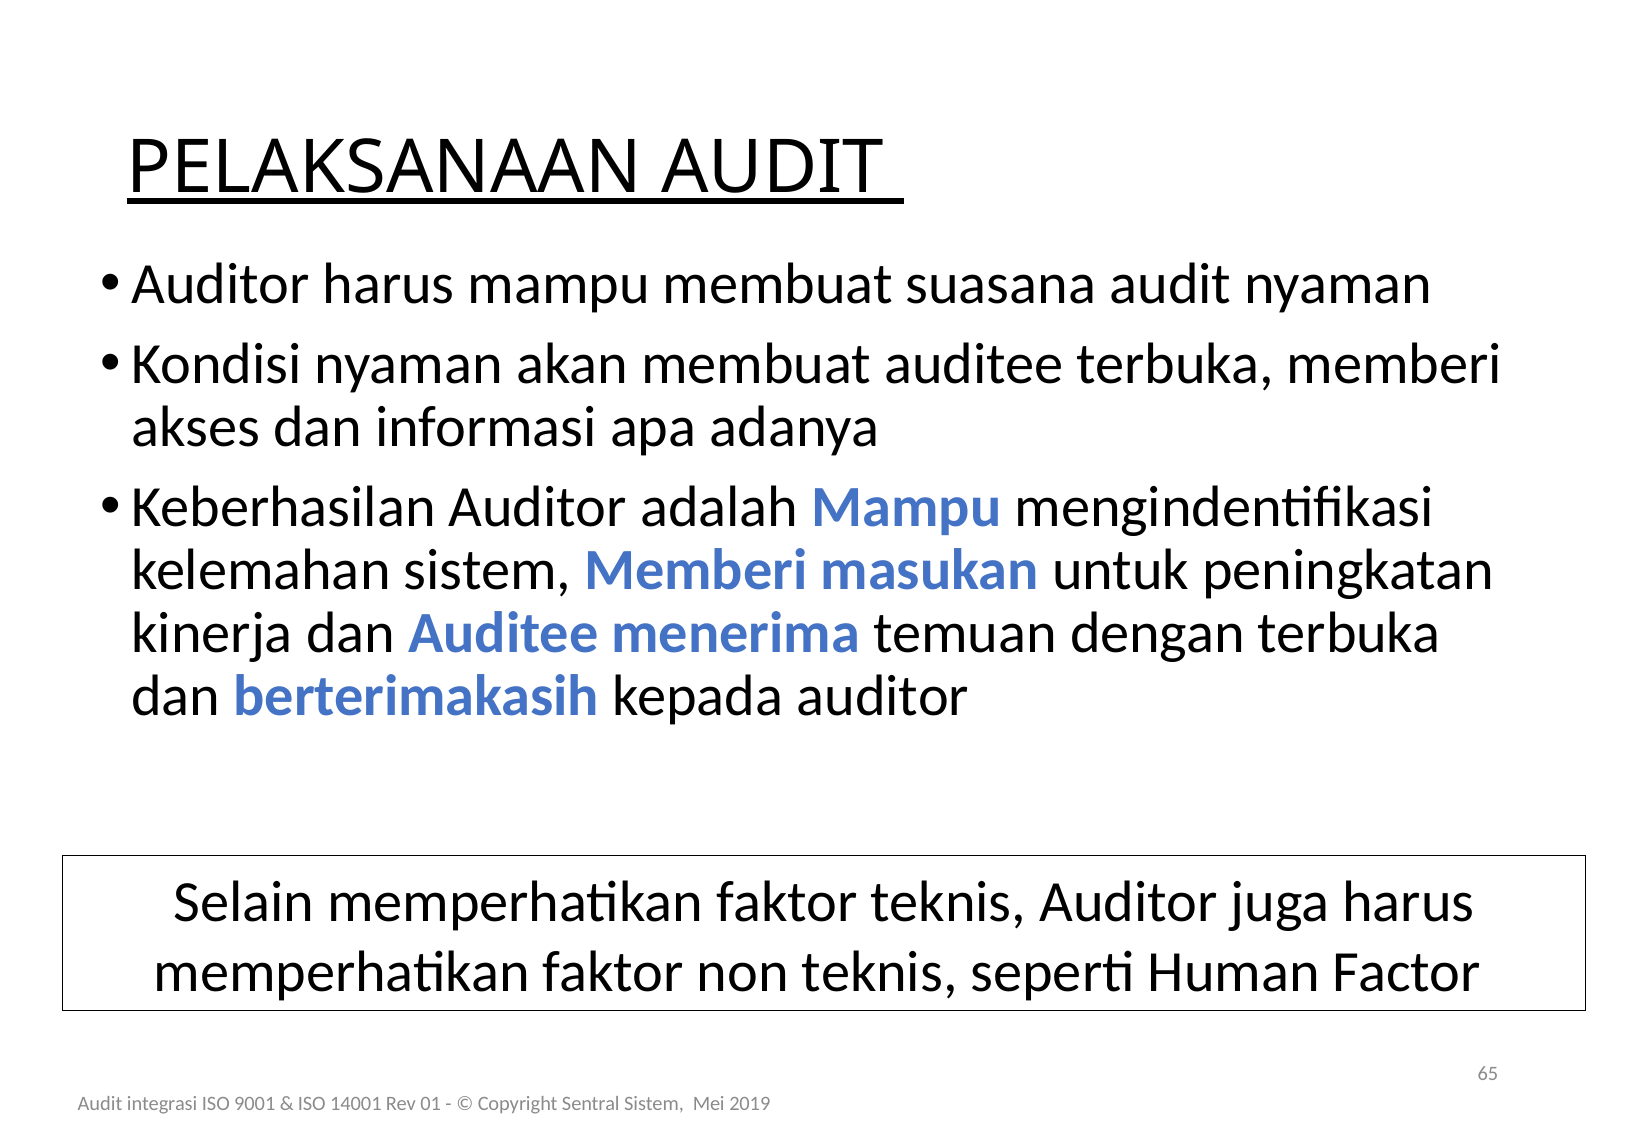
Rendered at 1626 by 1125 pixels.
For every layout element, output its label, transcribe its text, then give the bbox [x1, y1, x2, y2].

list Auditor harus mampu membuat suasana audit nyaman Kondisi nyaman akan membuat auditee terbuka, memberi akses dan informasi apa adanya Keberhasilan Auditor adalah Mampu mengindentifikasi kelemahan sistem, Memberi masukan untuk peningkatan kinerja dan Auditee menerima temuan dengan terbuka dan berterimakasih kepada auditor [85, 246, 1549, 809]
text_box Selain memperhatikan faktor teknis, Auditor juga harus memperhatikan faktor non teknis, seperti Human Factor [62, 855, 1586, 1011]
slide_number 65 [1147, 1042, 1514, 1103]
title PELAKSANAAN AUDIT [111, 59, 1514, 246]
footer Audit integrasi ISO 9001 & ISO 14001 Rev 01 - © Copyright Sentral Sistem, Mei 2019 [0, 1072, 922, 1125]
